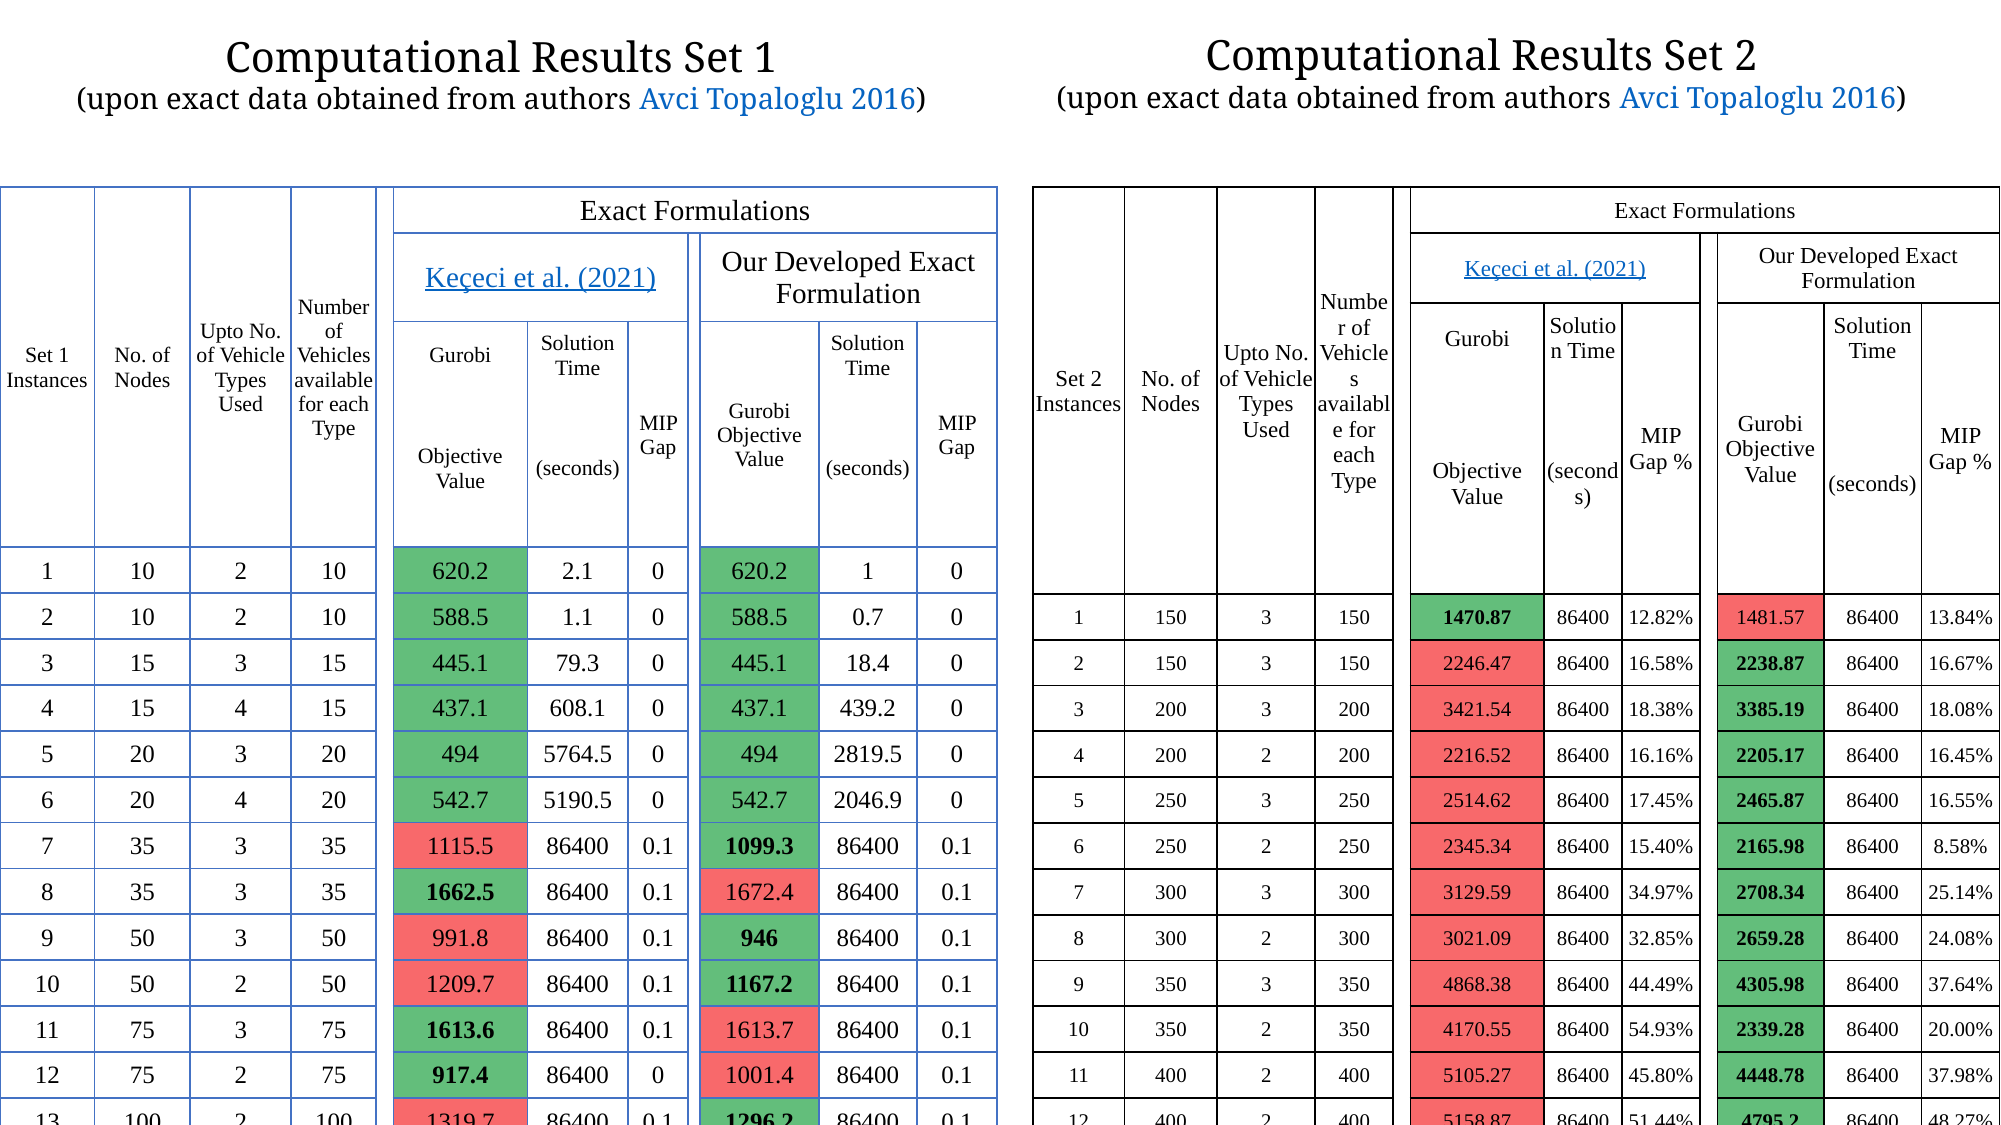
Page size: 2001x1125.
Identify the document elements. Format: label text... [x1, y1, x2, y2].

table_cell 5 [1034, 778, 1124, 822]
table_cell 86400 [1545, 961, 1621, 1005]
table_cell 0.7 [820, 594, 916, 638]
table_cell 35 [95, 823, 189, 868]
table_cell 300 [1316, 870, 1392, 914]
table_cell 16.67% [1922, 641, 1999, 685]
table_cell Keçeci et al. (2021) [394, 234, 687, 321]
table_cell Gurobi [1411, 304, 1543, 373]
table_cell 946 [701, 915, 818, 959]
table_cell 86400 [528, 1007, 627, 1051]
table_cell 3 [191, 869, 290, 913]
table_cell 4795.2 [1718, 1099, 1823, 1125]
table_cell 3385.19 [1718, 686, 1823, 730]
table_cell 51.44% [1623, 1099, 1699, 1125]
table_cell 8.58% [1922, 824, 1999, 868]
table_cell 6 [1, 778, 94, 822]
table_cell 3 [191, 823, 290, 868]
table_cell 1001.4 [701, 1053, 818, 1097]
table_cell 4448.78 [1718, 1053, 1823, 1097]
table_cell 50 [95, 915, 189, 959]
table_cell 0 [629, 686, 687, 730]
table_cell 10 [292, 548, 375, 592]
table_cell 50 [95, 961, 189, 1005]
table_cell 0.1 [629, 1099, 687, 1125]
table_cell 16.16% [1623, 732, 1699, 776]
table_cell 3 [1218, 595, 1314, 639]
table_cell 37.98% [1922, 1053, 1999, 1097]
table_cell 1613.6 [394, 1007, 527, 1051]
table_cell 0 [629, 640, 687, 684]
table_cell 86400 [1825, 1007, 1921, 1051]
table_cell 200 [1125, 686, 1216, 730]
table_header Number of Vehicles available for each Type [292, 188, 375, 546]
table_cell 12.82% [1623, 595, 1699, 639]
table_cell 79.3 [528, 640, 627, 684]
table_cell 3 [191, 915, 290, 959]
table_cell 1672.4 [701, 869, 818, 913]
table_cell 1 [1, 548, 94, 592]
table_cell 100 [95, 1099, 189, 1125]
table_header [1394, 188, 1410, 1125]
table_header Upto No. of Vehicle Types Used [1218, 188, 1314, 593]
table_cell 1099.3 [701, 823, 818, 868]
table_cell 86400 [528, 1053, 627, 1097]
table_cell 86400 [1825, 686, 1921, 730]
table_cell 3 [1218, 778, 1314, 822]
table_cell 15 [95, 640, 189, 684]
table_cell 2246.47 [1411, 641, 1543, 685]
table_cell 20 [95, 778, 189, 822]
table_cell [1701, 234, 1717, 1125]
table_cell 250 [1316, 824, 1392, 868]
table_header Set 1 Instances [1, 188, 94, 546]
table_cell 3 [1, 640, 94, 684]
table_cell 250 [1125, 778, 1216, 822]
table_cell 86400 [528, 1099, 627, 1125]
table_cell 0.1 [629, 1007, 687, 1051]
table_cell 86400 [1545, 595, 1621, 639]
table_cell 0.1 [629, 961, 687, 1005]
table_header [377, 188, 393, 1125]
table_cell 300 [1125, 870, 1216, 914]
table_cell 18.38% [1623, 686, 1699, 730]
table_cell 0.1 [629, 869, 687, 913]
table_cell 0.1 [918, 1007, 996, 1051]
table_cell 86400 [820, 1053, 916, 1097]
table_cell 86400 [1545, 870, 1621, 914]
table_cell 439.2 [820, 686, 916, 730]
table_cell 10 [292, 594, 375, 638]
table_cell 5 [1, 732, 94, 776]
table_cell 32.85% [1623, 916, 1699, 960]
table_cell 86400 [1545, 824, 1621, 868]
table_cell 86400 [820, 915, 916, 959]
table_cell 2 [1, 594, 94, 638]
table_cell 0 [629, 1053, 687, 1097]
table_header Upto No. of Vehicle Types Used [191, 188, 290, 546]
table_cell 17.45% [1623, 778, 1699, 822]
table_cell 86400 [1545, 1007, 1621, 1051]
table_cell 86400 [1825, 778, 1921, 822]
table_cell 0.1 [918, 1099, 996, 1125]
table_cell 86400 [1545, 1099, 1621, 1125]
table_cell 13.84% [1922, 595, 1999, 639]
table_cell 2 [1218, 732, 1314, 776]
table_cell 150 [1316, 641, 1392, 685]
table_cell 2 [191, 1099, 290, 1125]
table_cell Keçeci et al. (2021) [1411, 234, 1699, 302]
table_cell 2 [1218, 1099, 1314, 1125]
table_cell 12 [1034, 1099, 1124, 1125]
table_cell 2 [1218, 824, 1314, 868]
table_cell Gurobi Objective Value [1718, 304, 1823, 593]
table_cell 4305.98 [1718, 961, 1823, 1005]
table_cell 7 [1034, 870, 1124, 914]
table_cell Solution Time [1825, 304, 1921, 373]
table_cell 2165.98 [1718, 824, 1823, 868]
table_cell 437.1 [701, 686, 818, 730]
table_cell 1296.2 [701, 1099, 818, 1125]
table_cell 10 [95, 594, 189, 638]
table_cell 86400 [1825, 824, 1921, 868]
table_cell 5764.5 [528, 732, 627, 776]
table_cell 10 [95, 548, 189, 592]
table_cell 1470.87 [1411, 595, 1543, 639]
table_cell 2 [1218, 1053, 1314, 1097]
table_header Exact Formulations [1411, 188, 1999, 232]
table_cell 86400 [1545, 916, 1621, 960]
table_cell 542.7 [394, 778, 527, 822]
table_cell 25.14% [1922, 870, 1999, 914]
table_cell Solution Time [1545, 304, 1621, 373]
table_cell 1481.57 [1718, 595, 1823, 639]
table_cell 44.49% [1623, 961, 1699, 1005]
table_cell 16.55% [1922, 778, 1999, 822]
table_cell 2345.34 [1411, 824, 1543, 868]
table_cell 35 [292, 823, 375, 868]
table_cell 1 [820, 548, 916, 592]
table_cell 86400 [1545, 1053, 1621, 1097]
table_cell 350 [1316, 961, 1392, 1005]
table_cell 16.45% [1922, 732, 1999, 776]
table_cell 1209.7 [394, 961, 527, 1005]
table_cell MIP Gap [918, 322, 996, 546]
table_cell 3 [191, 732, 290, 776]
table_cell 4 [191, 686, 290, 730]
table_header Set 2 Instances [1034, 188, 1124, 593]
table_cell 0 [918, 594, 996, 638]
table_cell 10 [1034, 1007, 1124, 1051]
table_cell 45.80% [1623, 1053, 1699, 1097]
table_cell 0 [918, 732, 996, 776]
table_cell 86400 [528, 869, 627, 913]
table_cell 437.1 [394, 686, 527, 730]
table_cell 2 [191, 1053, 290, 1097]
table_cell 588.5 [701, 594, 818, 638]
table_cell 0.1 [918, 823, 996, 868]
table_cell 3 [191, 1007, 290, 1051]
table_cell 1613.7 [701, 1007, 818, 1051]
table_cell Objective Value [394, 388, 527, 546]
table_cell 0.1 [629, 823, 687, 868]
table_cell 18.4 [820, 640, 916, 684]
table_cell 2708.34 [1718, 870, 1823, 914]
table_cell (seconds) [1825, 373, 1921, 593]
table_cell 35 [95, 869, 189, 913]
table_cell 9 [1, 915, 94, 959]
table_cell 4868.38 [1411, 961, 1543, 1005]
table_cell 20 [95, 732, 189, 776]
table_cell 86400 [528, 823, 627, 868]
table_cell 0 [629, 778, 687, 822]
table_cell 3 [1218, 686, 1314, 730]
table_cell 3021.09 [1411, 916, 1543, 960]
table_cell 20 [292, 778, 375, 822]
table_cell 250 [1316, 778, 1392, 822]
table_cell 0 [918, 640, 996, 684]
table_cell 0 [918, 778, 996, 822]
table_cell 86400 [820, 823, 916, 868]
table_header Exact Formulations [394, 188, 996, 232]
table_cell 350 [1125, 961, 1216, 1005]
table_cell MIP Gap % [1922, 304, 1999, 593]
table_cell Solution Time [820, 322, 916, 388]
table_cell 3 [1218, 961, 1314, 1005]
table_cell 0.1 [918, 961, 996, 1005]
table_cell 7 [1, 823, 94, 868]
table_cell 400 [1125, 1099, 1216, 1125]
table_cell 86400 [1825, 1099, 1921, 1125]
table_cell 3421.54 [1411, 686, 1543, 730]
table_cell Gurobi [394, 322, 527, 388]
table_cell 250 [1125, 824, 1216, 868]
table_cell 2216.52 [1411, 732, 1543, 776]
table_cell 0 [629, 732, 687, 776]
table_header No. of Nodes [1125, 188, 1216, 593]
table_cell 5190.5 [528, 778, 627, 822]
table_cell 620.2 [394, 548, 527, 592]
table_cell 75 [95, 1007, 189, 1051]
table_cell 400 [1316, 1099, 1392, 1125]
table_cell 86400 [1545, 778, 1621, 822]
table_cell 2819.5 [820, 732, 916, 776]
table_cell (seconds) [820, 388, 916, 546]
table_cell 1319.7 [394, 1099, 527, 1125]
table_cell 4170.55 [1411, 1007, 1543, 1051]
table_cell 86400 [1825, 1053, 1921, 1097]
table_cell 588.5 [394, 594, 527, 638]
table_cell 75 [95, 1053, 189, 1097]
table_cell 0.1 [918, 915, 996, 959]
table_cell 0.1 [918, 869, 996, 913]
table_cell 18.08% [1922, 686, 1999, 730]
table_cell 86400 [1545, 686, 1621, 730]
table_cell 75 [292, 1007, 375, 1051]
table_cell Gurobi Objective Value [701, 322, 818, 546]
text_box Computational Results Set 1 (upon exact data obtained from authors Avci Topaloglu 2016) [2, 23, 1000, 128]
table_cell 350 [1125, 1007, 1216, 1051]
table_cell 10 [1, 961, 94, 1005]
table_cell (seconds) [1545, 373, 1621, 593]
table_cell 86400 [1825, 916, 1921, 960]
table_cell 2339.28 [1718, 1007, 1823, 1051]
table_cell 9 [1034, 961, 1124, 1005]
table_cell 11 [1, 1007, 94, 1051]
table_cell 20 [292, 732, 375, 776]
table_cell [689, 234, 699, 1125]
table_cell 1662.5 [394, 869, 527, 913]
table_cell 6 [1034, 824, 1124, 868]
table_cell 2238.87 [1718, 641, 1823, 685]
table_cell 445.1 [394, 640, 527, 684]
table_cell MIP Gap % [1623, 304, 1699, 593]
table_cell 0 [918, 686, 996, 730]
table_cell Solution Time [528, 322, 627, 388]
table_cell 2514.62 [1411, 778, 1543, 822]
table_cell 50 [292, 961, 375, 1005]
table_cell 75 [292, 1053, 375, 1097]
table_cell 100 [292, 1099, 375, 1125]
table_cell 542.7 [701, 778, 818, 822]
table_cell 2659.28 [1718, 916, 1823, 960]
table_cell 400 [1316, 1053, 1392, 1097]
table_cell 200 [1125, 732, 1216, 776]
table_cell 0 [918, 548, 996, 592]
table_cell 1 [1034, 595, 1124, 639]
table_cell 86400 [1545, 732, 1621, 776]
table_cell 1.1 [528, 594, 627, 638]
table_cell 0 [629, 594, 687, 638]
table_cell 3 [191, 640, 290, 684]
table_cell 86400 [1825, 870, 1921, 914]
table_cell Our Developed Exact Formulation [701, 234, 996, 321]
table_cell 86400 [820, 1007, 916, 1051]
table_cell 991.8 [394, 915, 527, 959]
table_cell 620.2 [701, 548, 818, 592]
table_cell 0.1 [918, 1053, 996, 1097]
table_cell 86400 [820, 869, 916, 913]
table_cell 150 [1316, 595, 1392, 639]
table_cell 4 [1, 686, 94, 730]
table_cell 200 [1316, 732, 1392, 776]
table_cell 8 [1034, 916, 1124, 960]
table_cell 86400 [1545, 641, 1621, 685]
table_cell 15 [292, 686, 375, 730]
table_cell 4 [191, 778, 290, 822]
table_cell 300 [1125, 916, 1216, 960]
table_cell 2 [191, 961, 290, 1005]
table_cell 150 [1125, 641, 1216, 685]
table_cell 86400 [820, 961, 916, 1005]
table_cell 2 [1034, 641, 1124, 685]
table_cell 445.1 [701, 640, 818, 684]
table_cell 13 [1, 1099, 94, 1125]
table_cell 200 [1316, 686, 1392, 730]
table_cell (seconds) [528, 388, 627, 546]
table_cell 86400 [528, 915, 627, 959]
table_cell 86400 [820, 1099, 916, 1125]
table_cell 917.4 [394, 1053, 527, 1097]
table_cell 2205.17 [1718, 732, 1823, 776]
table_cell 86400 [528, 961, 627, 1005]
table_cell 5105.27 [1411, 1053, 1543, 1097]
table_cell 2 [191, 594, 290, 638]
table_cell 1167.2 [701, 961, 818, 1005]
table_cell 2.1 [528, 548, 627, 592]
table_cell 86400 [1825, 641, 1921, 685]
table_cell 3 [1034, 686, 1124, 730]
table_cell 12 [1, 1053, 94, 1097]
table_cell 2 [1218, 916, 1314, 960]
table_cell 2046.9 [820, 778, 916, 822]
table_cell 608.1 [528, 686, 627, 730]
table_cell 350 [1316, 1007, 1392, 1051]
table_cell 0.1 [629, 915, 687, 959]
table_cell 86400 [1825, 595, 1921, 639]
table_cell 8 [1, 869, 94, 913]
table_cell 3 [1218, 870, 1314, 914]
table_cell Our Developed Exact Formulation [1718, 234, 1999, 302]
table_cell 2465.87 [1718, 778, 1823, 822]
table_cell 15.40% [1623, 824, 1699, 868]
table_cell 494 [394, 732, 527, 776]
table_header Number of Vehicles available for each Type [1316, 188, 1392, 593]
table_cell 24.08% [1922, 916, 1999, 960]
table_cell 86400 [1825, 961, 1921, 1005]
table_cell 400 [1125, 1053, 1216, 1097]
table_cell 15 [95, 686, 189, 730]
table_cell 150 [1125, 595, 1216, 639]
table_cell 2 [191, 548, 290, 592]
table_cell 20.00% [1922, 1007, 1999, 1051]
table_cell 11 [1034, 1053, 1124, 1097]
table_cell 0 [629, 548, 687, 592]
table_cell MIP Gap [629, 322, 687, 546]
table_cell 3 [1218, 641, 1314, 685]
table_cell Objective Value [1411, 373, 1543, 593]
table_cell 1115.5 [394, 823, 527, 868]
table_cell 15 [292, 640, 375, 684]
table_cell 37.64% [1922, 961, 1999, 1005]
table_cell 34.97% [1623, 870, 1699, 914]
table_header No. of Nodes [95, 188, 189, 546]
table_cell 4 [1034, 732, 1124, 776]
table_cell 300 [1316, 916, 1392, 960]
table_cell 5158.87 [1411, 1099, 1543, 1125]
table_cell 86400 [1825, 732, 1921, 776]
table_cell 3129.59 [1411, 870, 1543, 914]
table_cell 50 [292, 915, 375, 959]
table_cell 35 [292, 869, 375, 913]
text_box Computational Results Set 2 (upon exact data obtained from authors Avci Topaloglu 2016) [980, 21, 1983, 127]
table_cell 54.93% [1623, 1007, 1699, 1051]
table_cell 494 [701, 732, 818, 776]
table_cell 48.27% [1922, 1099, 1999, 1125]
table_cell 2 [1218, 1007, 1314, 1051]
table_cell 16.58% [1623, 641, 1699, 685]
